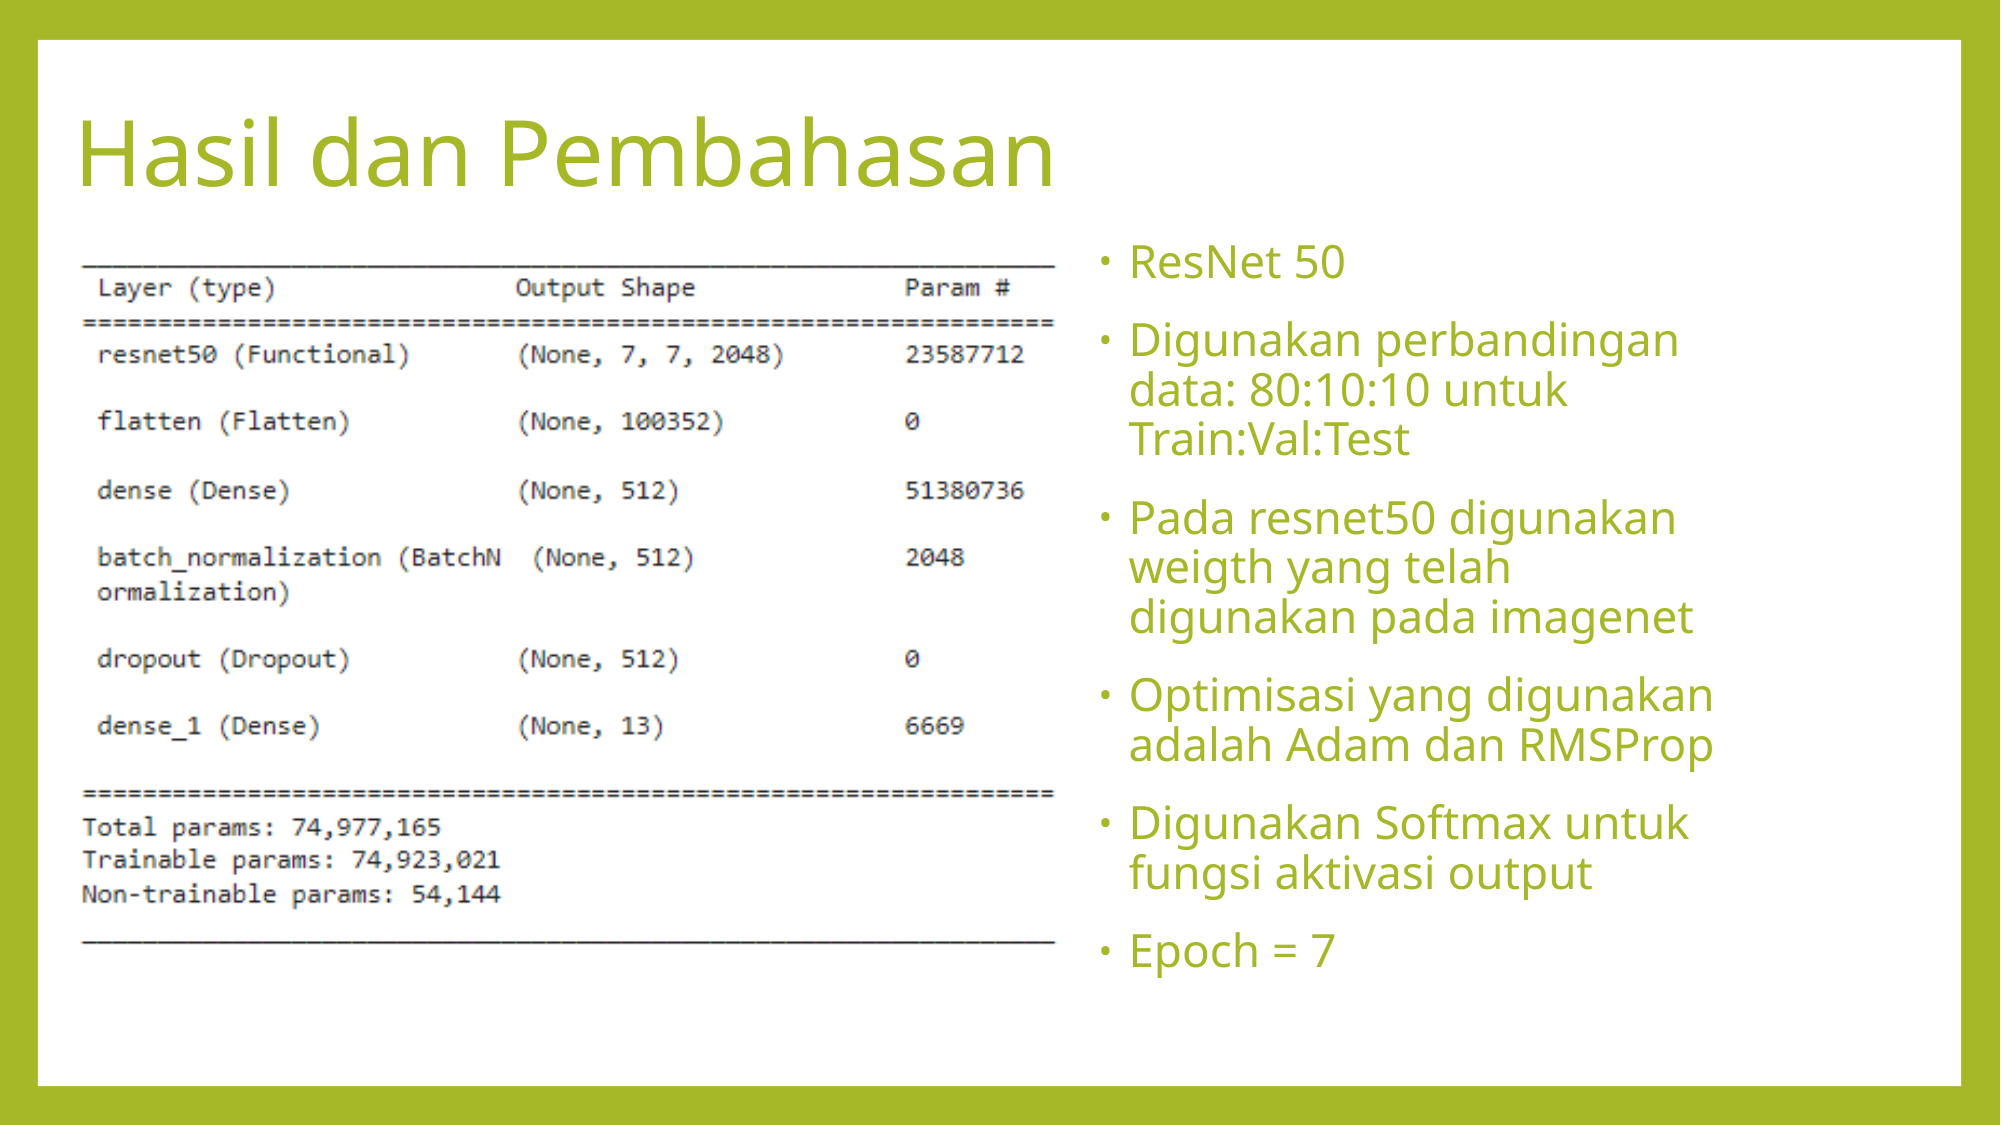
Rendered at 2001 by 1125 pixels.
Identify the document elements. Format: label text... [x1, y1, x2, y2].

list ResNet 50 Digunakan perbandingan data: 80:10:10 untuk Train:Val:Test Pada resnet50 digunakan weigth yang telah digunakan pada imagenet Optimisasi yang digunakan adalah Adam dan RMSProp Digunakan Softmax untuk fungsi aktivasi output Epoch = 7 [1076, 231, 1731, 1044]
title Hasil dan Pembahasan [59, 45, 1680, 250]
picture [62, 249, 1079, 968]
